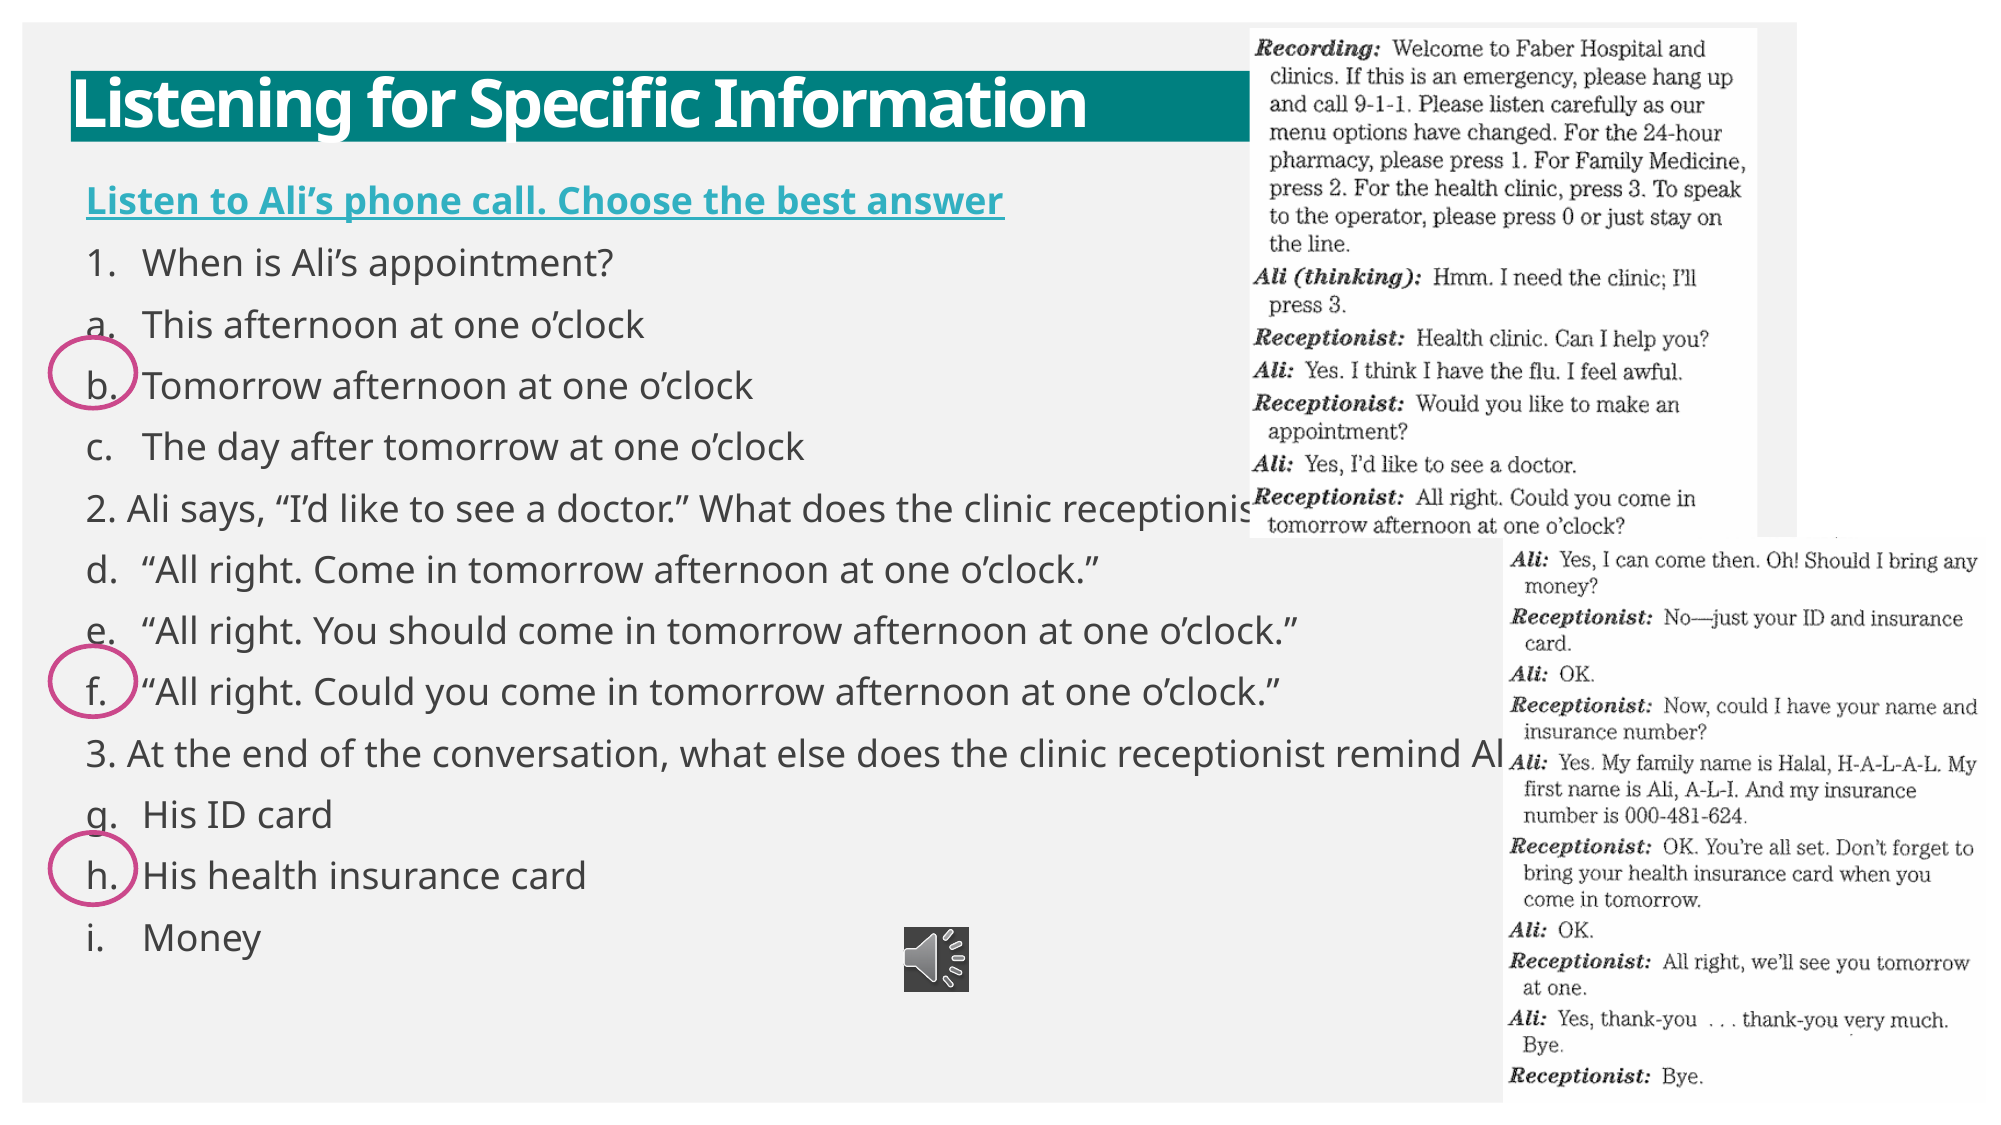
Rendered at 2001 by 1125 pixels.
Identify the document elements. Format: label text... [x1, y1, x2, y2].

text_box [48, 336, 137, 410]
text_box Listen to Ali’s phone call. Choose the best answer When is Ali’s appointment? This afternoon at one o’clock Tomorrow afternoon at one o’clock The day after tomorrow at one o’clock 2. Ali says, “I’d like to see a doctor.” What does the clinic receptionist say? “All right. Come in tomorrow afternoon at one o’clock.” “All right. You should come in tomorrow afternoon at one o’clock.” “All right. Could you come in tomorrow afternoon at one o’clock.” 3. At the end of the conversation, what else does the clinic receptionist remind Ali to bring? His ID card His health insurance card Money [70, 170, 1503, 1021]
picture [1249, 28, 1986, 1103]
text_box [48, 831, 137, 906]
text_box [48, 644, 137, 718]
picture [902, 926, 970, 993]
title Listening for Specific Information [70, 70, 1249, 142]
